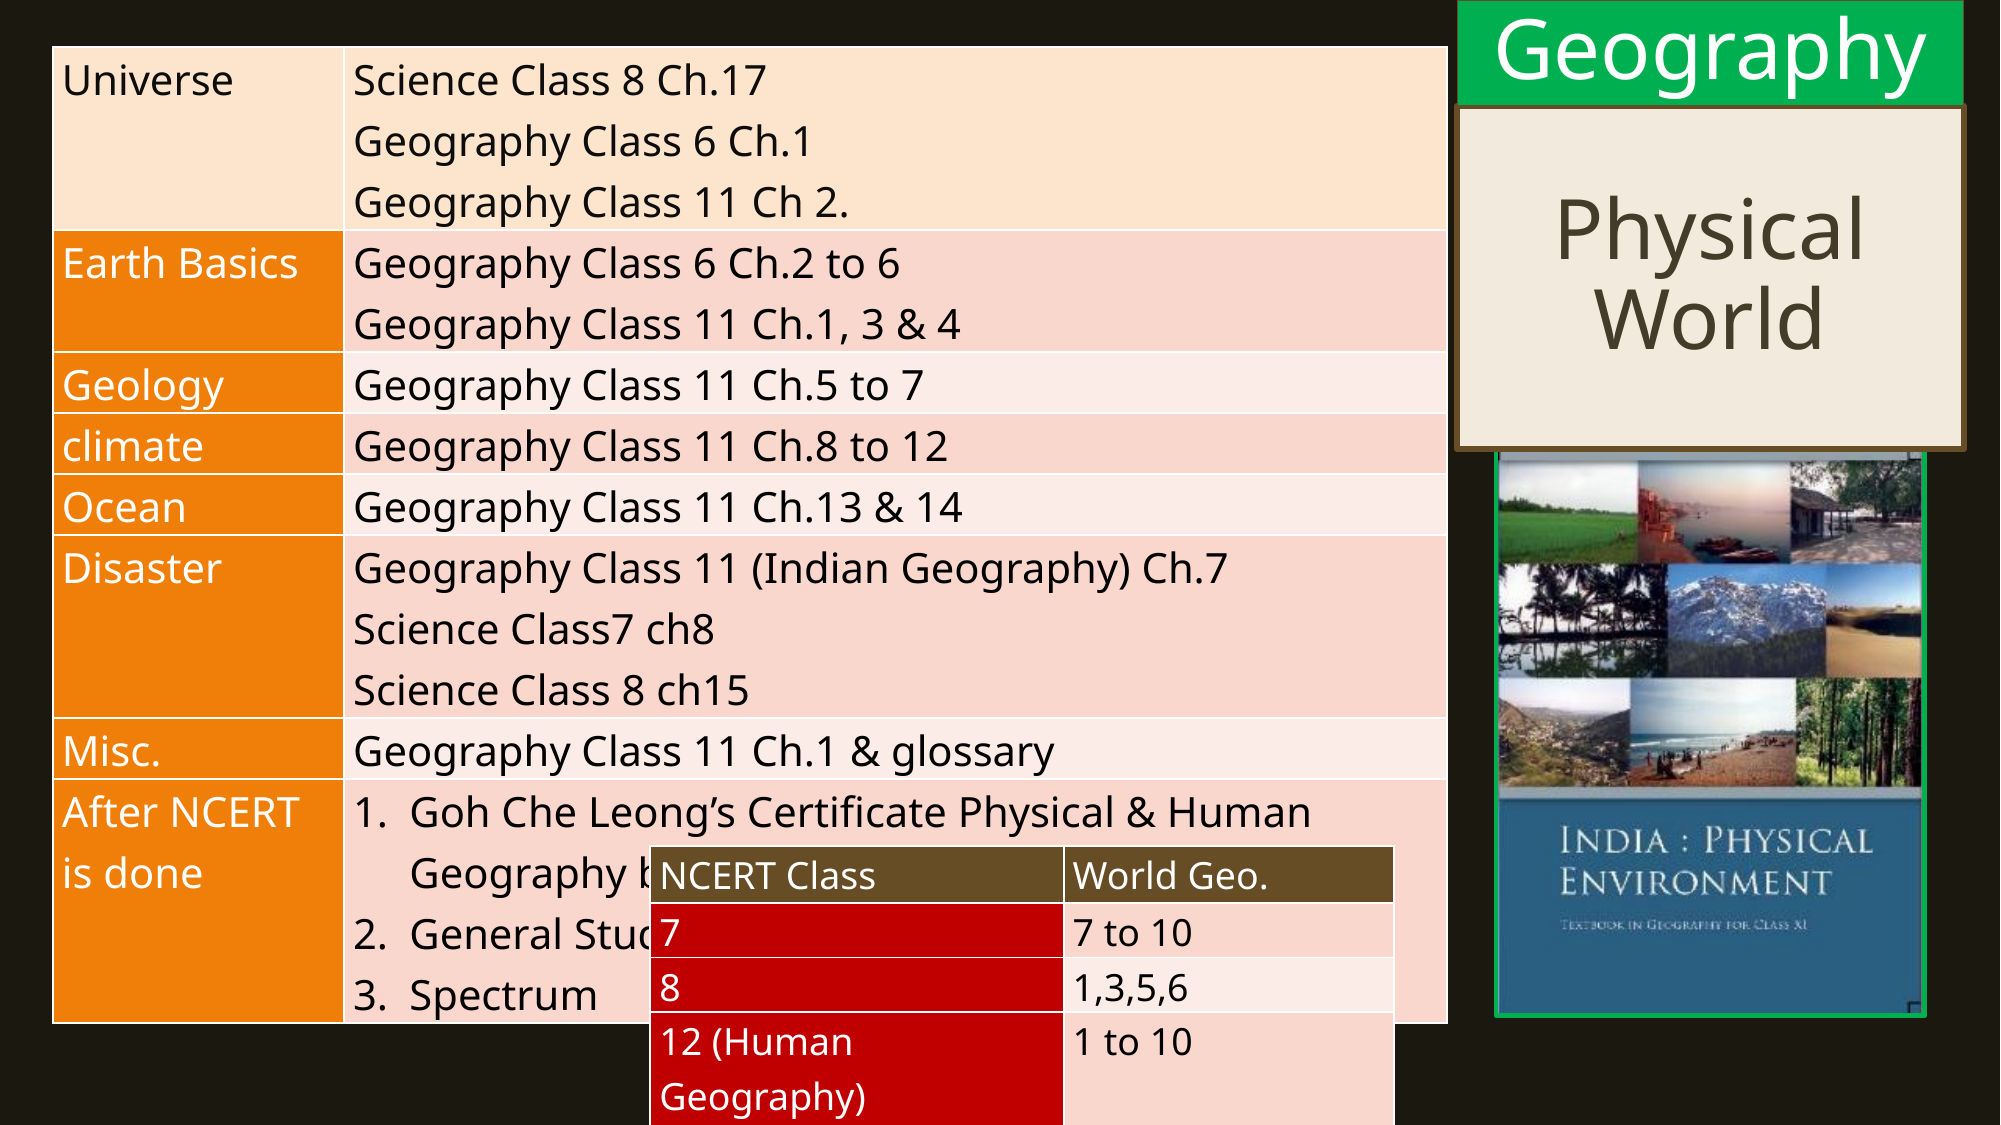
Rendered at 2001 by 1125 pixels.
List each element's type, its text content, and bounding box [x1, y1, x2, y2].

table_cell Geography Class 6 Ch.2 to 6 Geography Class 11 Ch.1, 3 & 4 [345, 231, 1446, 351]
table_cell 1 to 10 [1065, 1013, 1393, 1125]
table_cell 7 [651, 904, 1063, 957]
table_cell 8 [651, 958, 1063, 1011]
table_cell Geography Class 11 Ch.8 to 12 [345, 414, 1446, 473]
table_cell climate [54, 414, 343, 473]
table_cell After NCERT is done [54, 780, 343, 1022]
table_cell Goh Che Leong’s Certificate Physical & Human Geography book General Studies Manual Spectrum [345, 780, 1446, 1022]
list Geography [1457, 0, 1964, 106]
table_cell 1,3,5,6 [1065, 958, 1393, 1011]
table_cell Earth Basics [54, 231, 343, 351]
table_cell Disaster [54, 536, 343, 717]
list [1498, 448, 1923, 1014]
table_cell Geology [54, 353, 343, 412]
table_cell Ocean [54, 475, 343, 534]
table_header Science Class 8 Ch.17 Geography Class 6 Ch.1 Geography Class 11 Ch 2. [345, 48, 1446, 229]
title Physical World [1454, 103, 1967, 452]
table_header World Geo. [1065, 847, 1393, 902]
table_cell Geography Class 11 (Indian Geography) Ch.7 Science Class7 ch8 Science Class 8 ch15 [345, 536, 1446, 717]
table_header NCERT Class [651, 847, 1063, 902]
table_cell 12 (Human Geography) [651, 1013, 1063, 1125]
table_cell Geography Class 11 Ch.5 to 7 [345, 353, 1446, 412]
table_cell Geography Class 11 Ch.13 & 14 [345, 475, 1446, 534]
table_cell Geography Class 11 Ch.1 & glossary [345, 719, 1446, 778]
table_cell 7 to 10 [1065, 904, 1393, 957]
table_cell Misc. [54, 719, 343, 778]
table_header Universe [54, 48, 343, 229]
